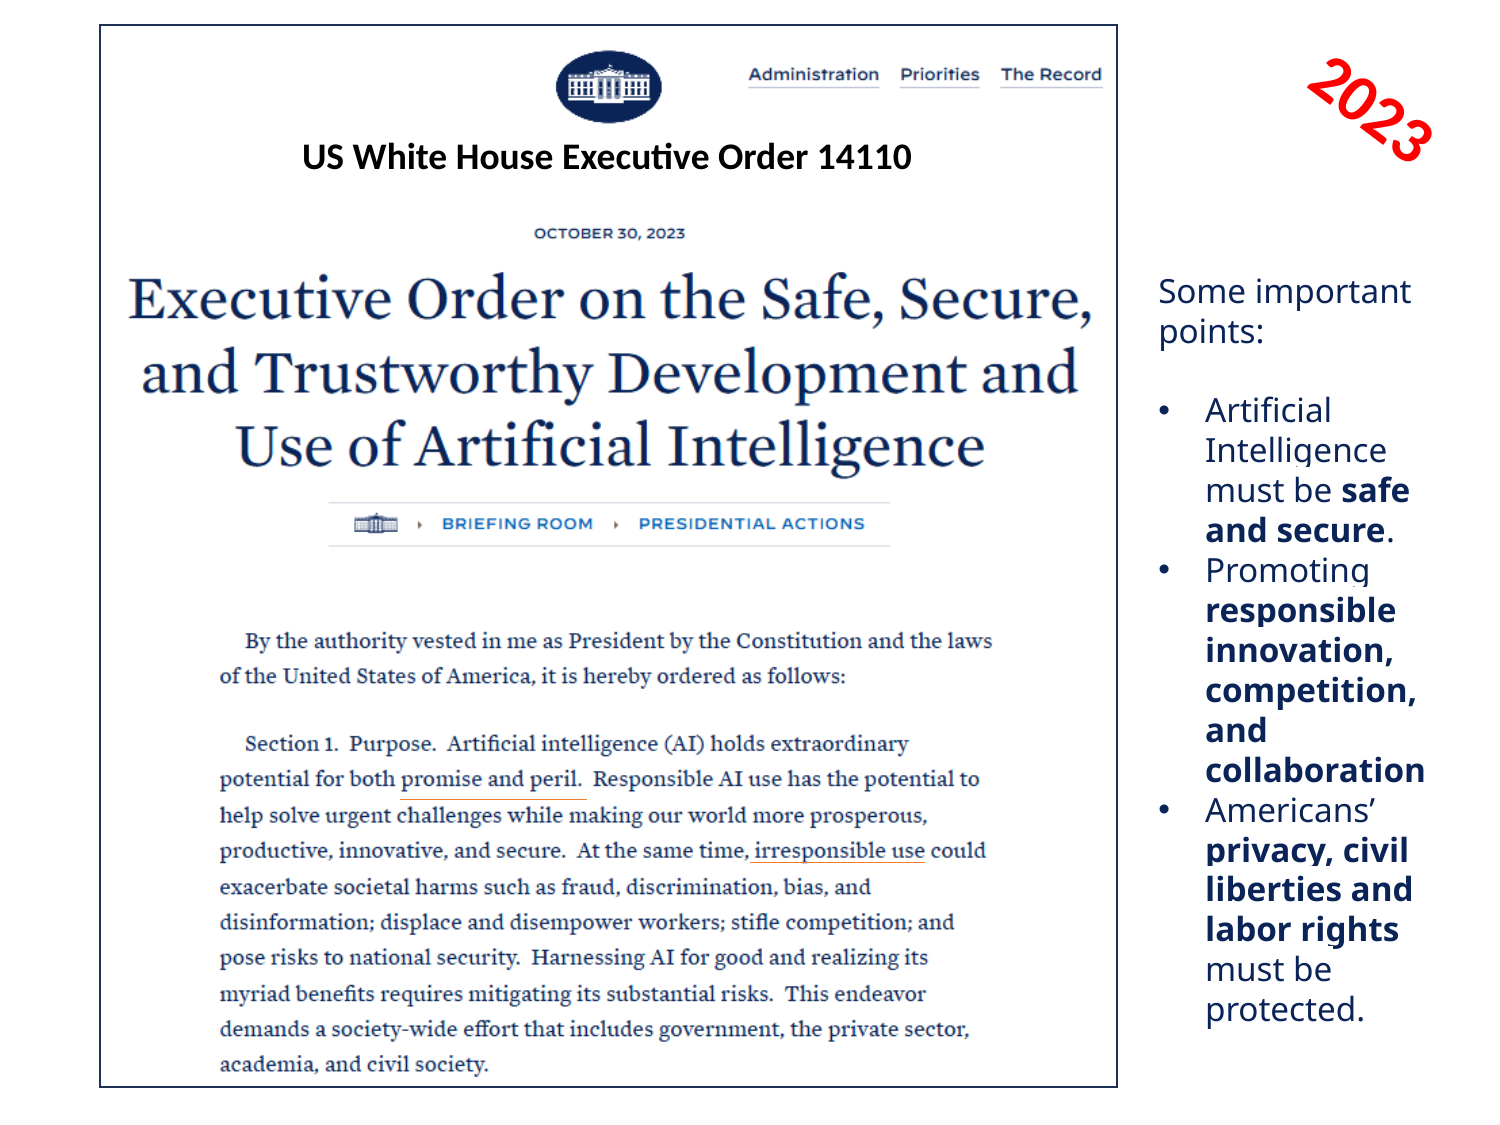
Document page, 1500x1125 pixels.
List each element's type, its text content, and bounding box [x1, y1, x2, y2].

picture [73, 37, 1118, 1100]
text_box Some important points: Artificial Intelligence must be safe and secure. Promoting responsible innovation, competition, and collaboration Americans’ privacy, civil liberties and labor rights must be protected. [1143, 262, 1459, 1076]
text_box [99, 24, 1118, 37]
text_box 2023 [1280, 18, 1488, 207]
